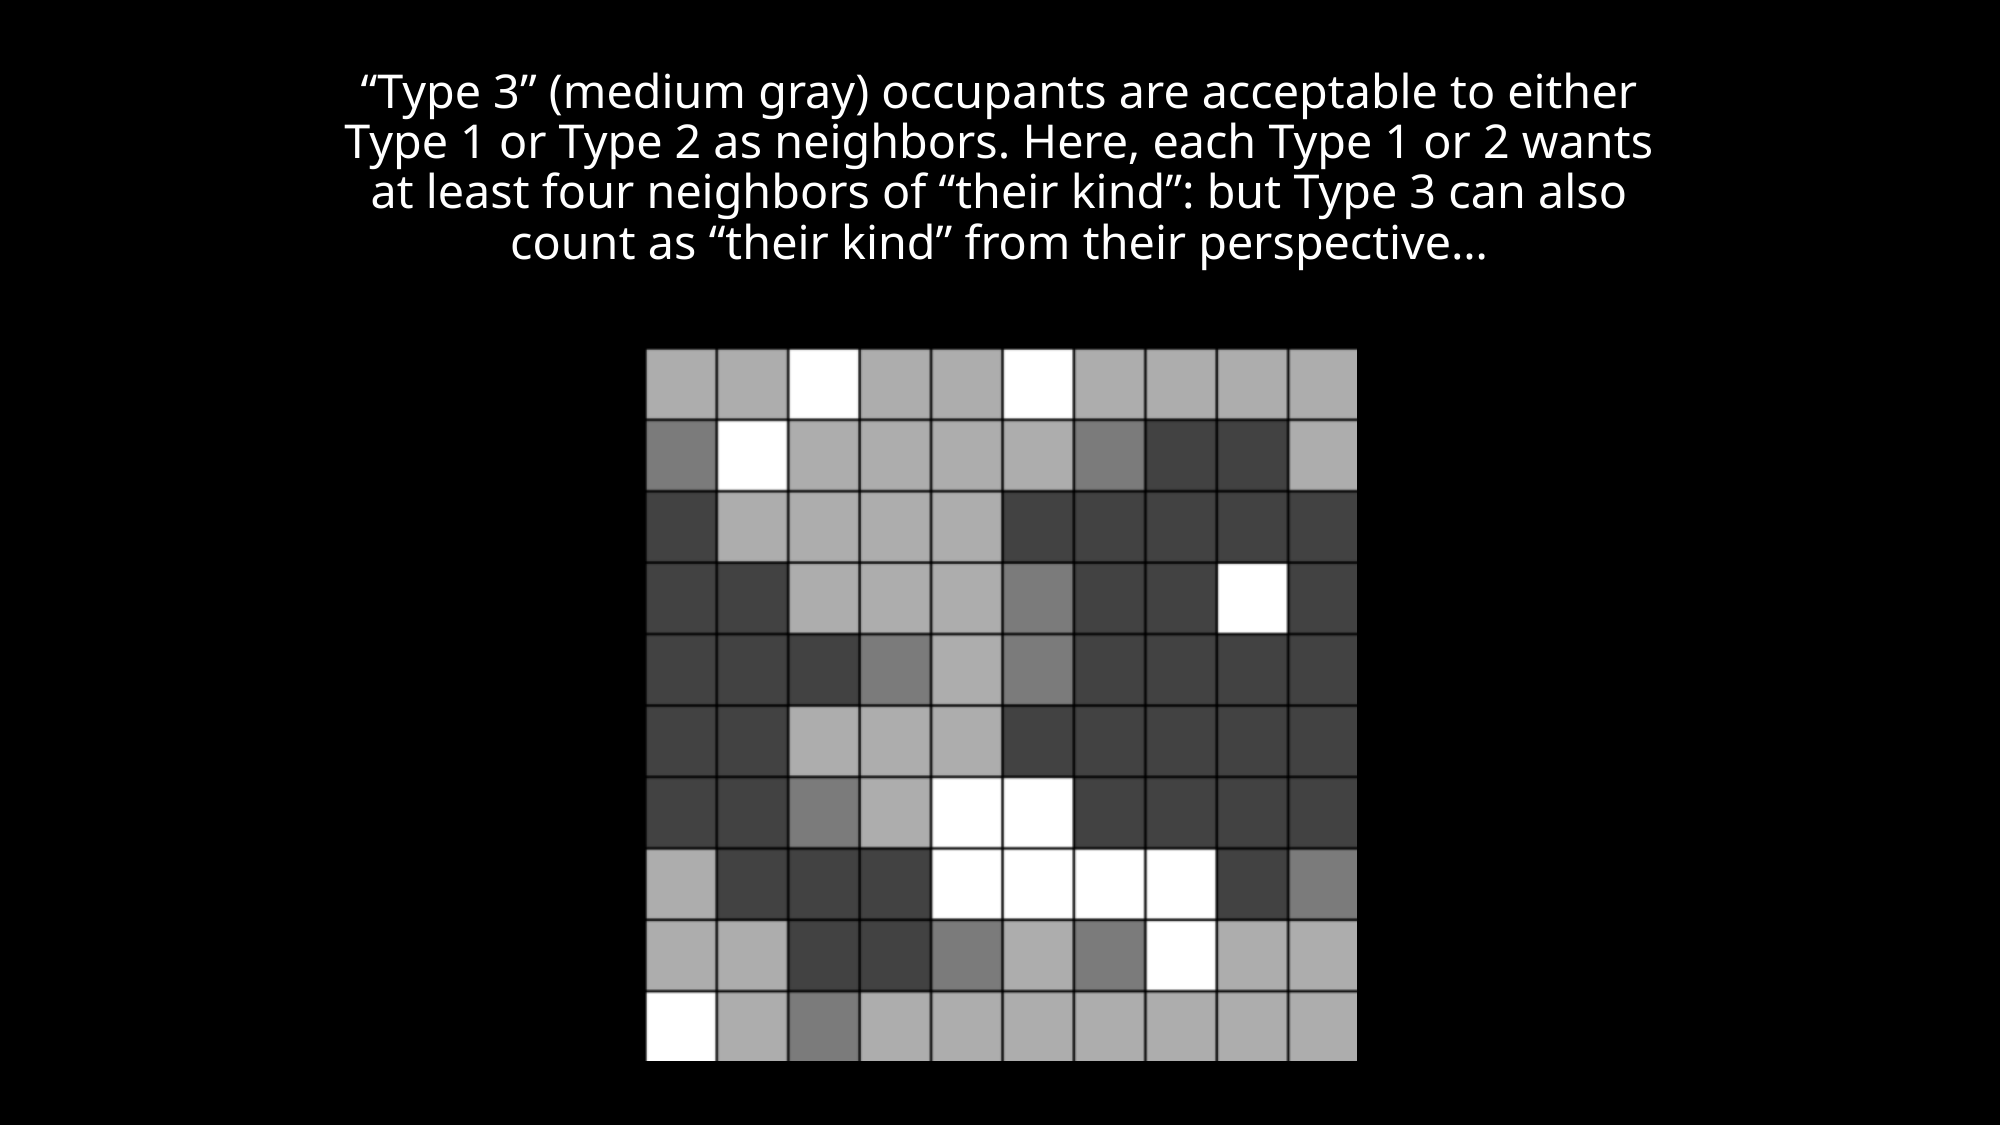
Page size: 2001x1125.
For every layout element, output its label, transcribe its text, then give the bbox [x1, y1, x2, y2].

title “Type 3” (medium gray) occupants are acceptable to either Type 1 or Type 2 as neighbors. Here, each Type 1 or 2 wants at least four neighbors of “their kind”: but Type 3 can also count as “their kind” from their perspective… [137, 59, 1863, 278]
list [643, 346, 1357, 1061]
